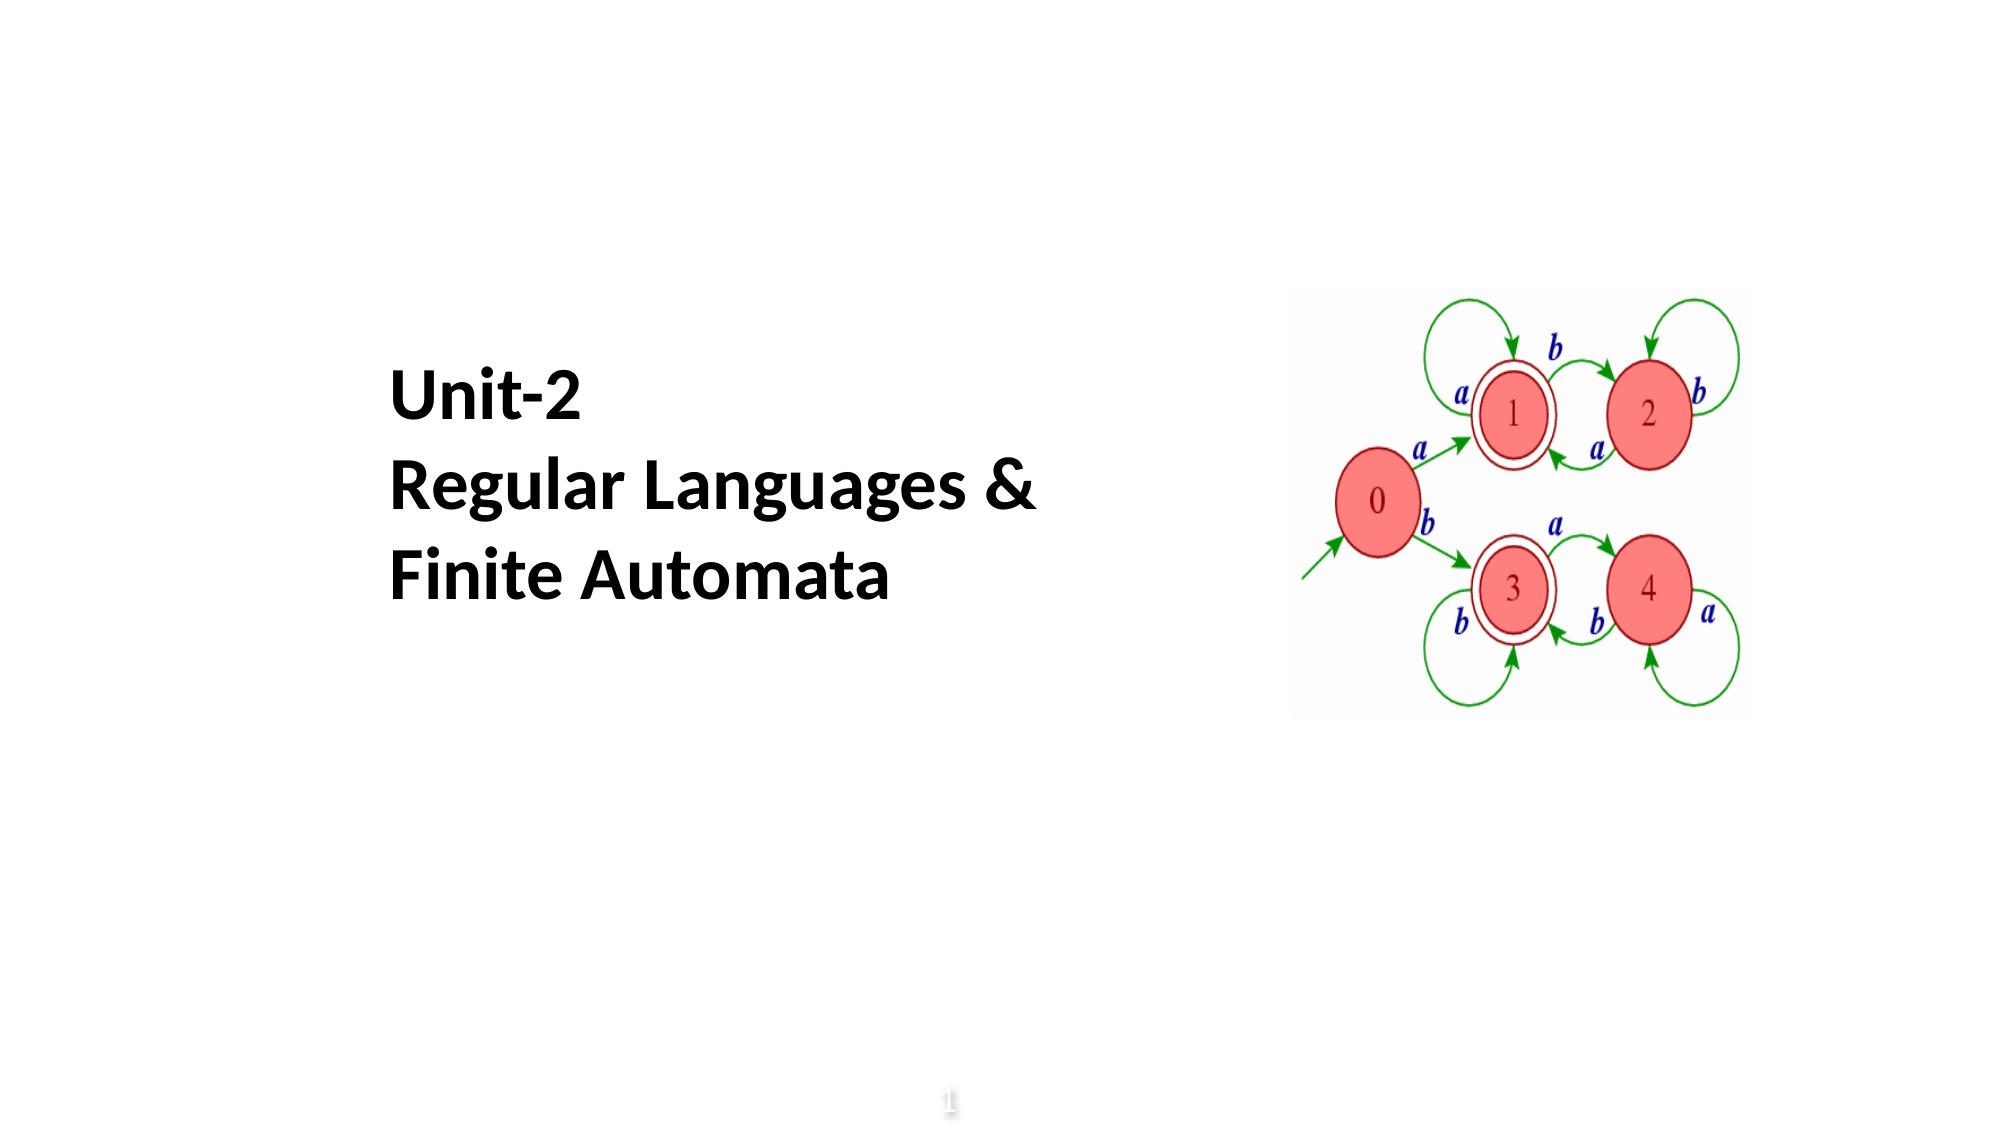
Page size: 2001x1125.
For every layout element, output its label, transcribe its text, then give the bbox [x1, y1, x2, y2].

text_box Unit-2 Regular Languages & Finite Automata [374, 337, 1125, 623]
picture [1290, 286, 1751, 720]
